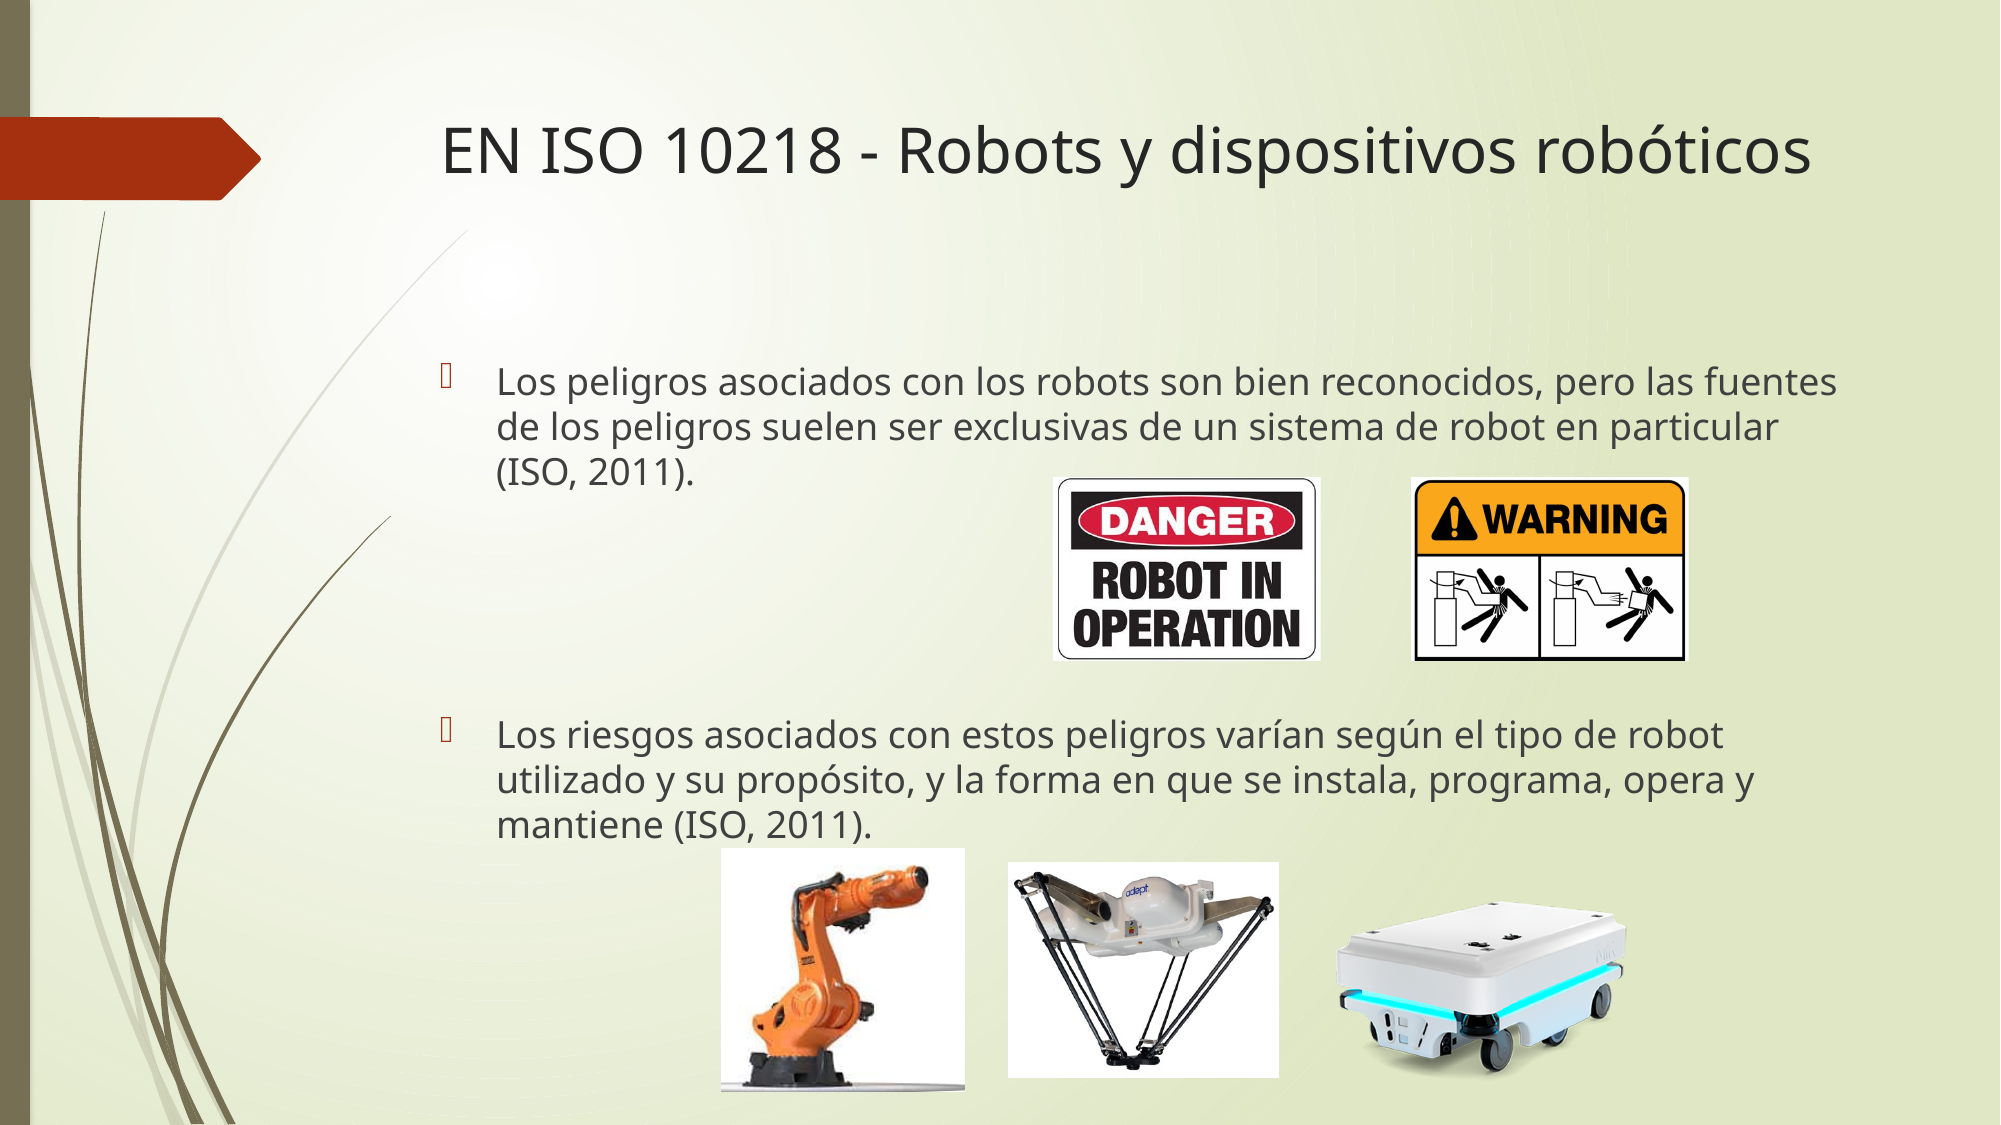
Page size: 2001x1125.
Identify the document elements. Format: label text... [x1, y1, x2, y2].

picture [1410, 477, 1689, 661]
picture [1008, 861, 1279, 1078]
picture [1321, 861, 1647, 1106]
list Los peligros asociados con los robots son bien reconocidos, pero las fuentes de los peligros suelen ser exclusivas de un sistema de robot en particular (ISO, 2011). Los riesgos asociados con estos peligros varían según el tipo de robot utilizado y su propósito, y la forma en que se instala, programa, opera y mantiene (ISO, 2011). [424, 350, 1888, 970]
picture [1052, 477, 1321, 661]
title EN ISO 10218 - Robots y dispositivos robóticos [425, 102, 1888, 313]
picture [721, 847, 966, 1092]
